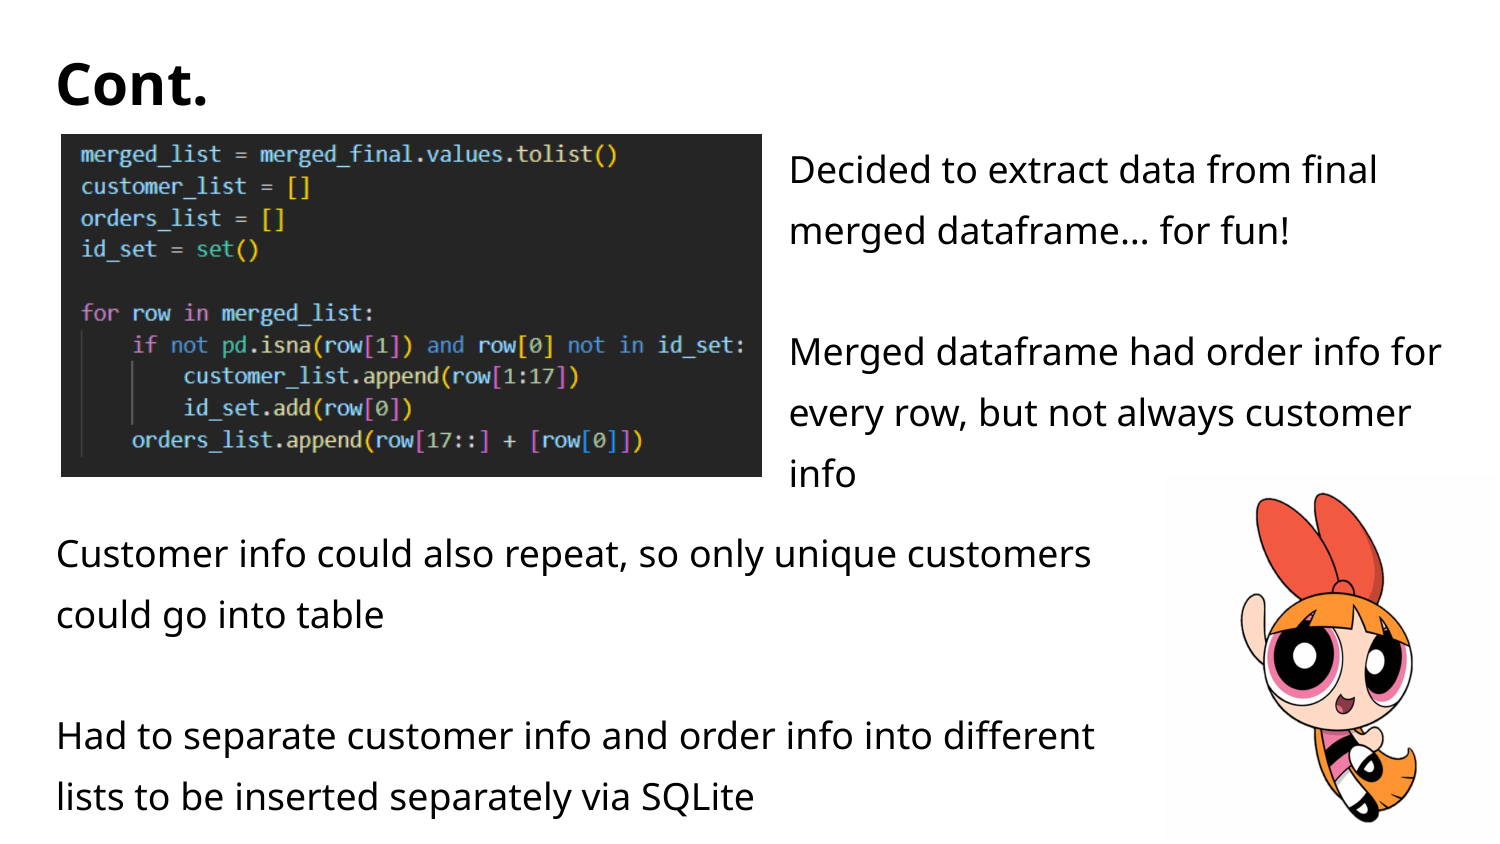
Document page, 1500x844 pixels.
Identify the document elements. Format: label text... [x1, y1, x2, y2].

picture [61, 134, 762, 477]
list Customer info could also repeat, so only unique customers could go into table Had to separate customer info and order info into different lists to be inserted separately via SQLite [40, 499, 1161, 844]
title Cont. [40, 31, 762, 135]
picture [1165, 475, 1497, 841]
list Decided to extract data from final merged dataframe… for fun! Merged dataframe had order info for every row, but not always customer info [773, 115, 1462, 499]
